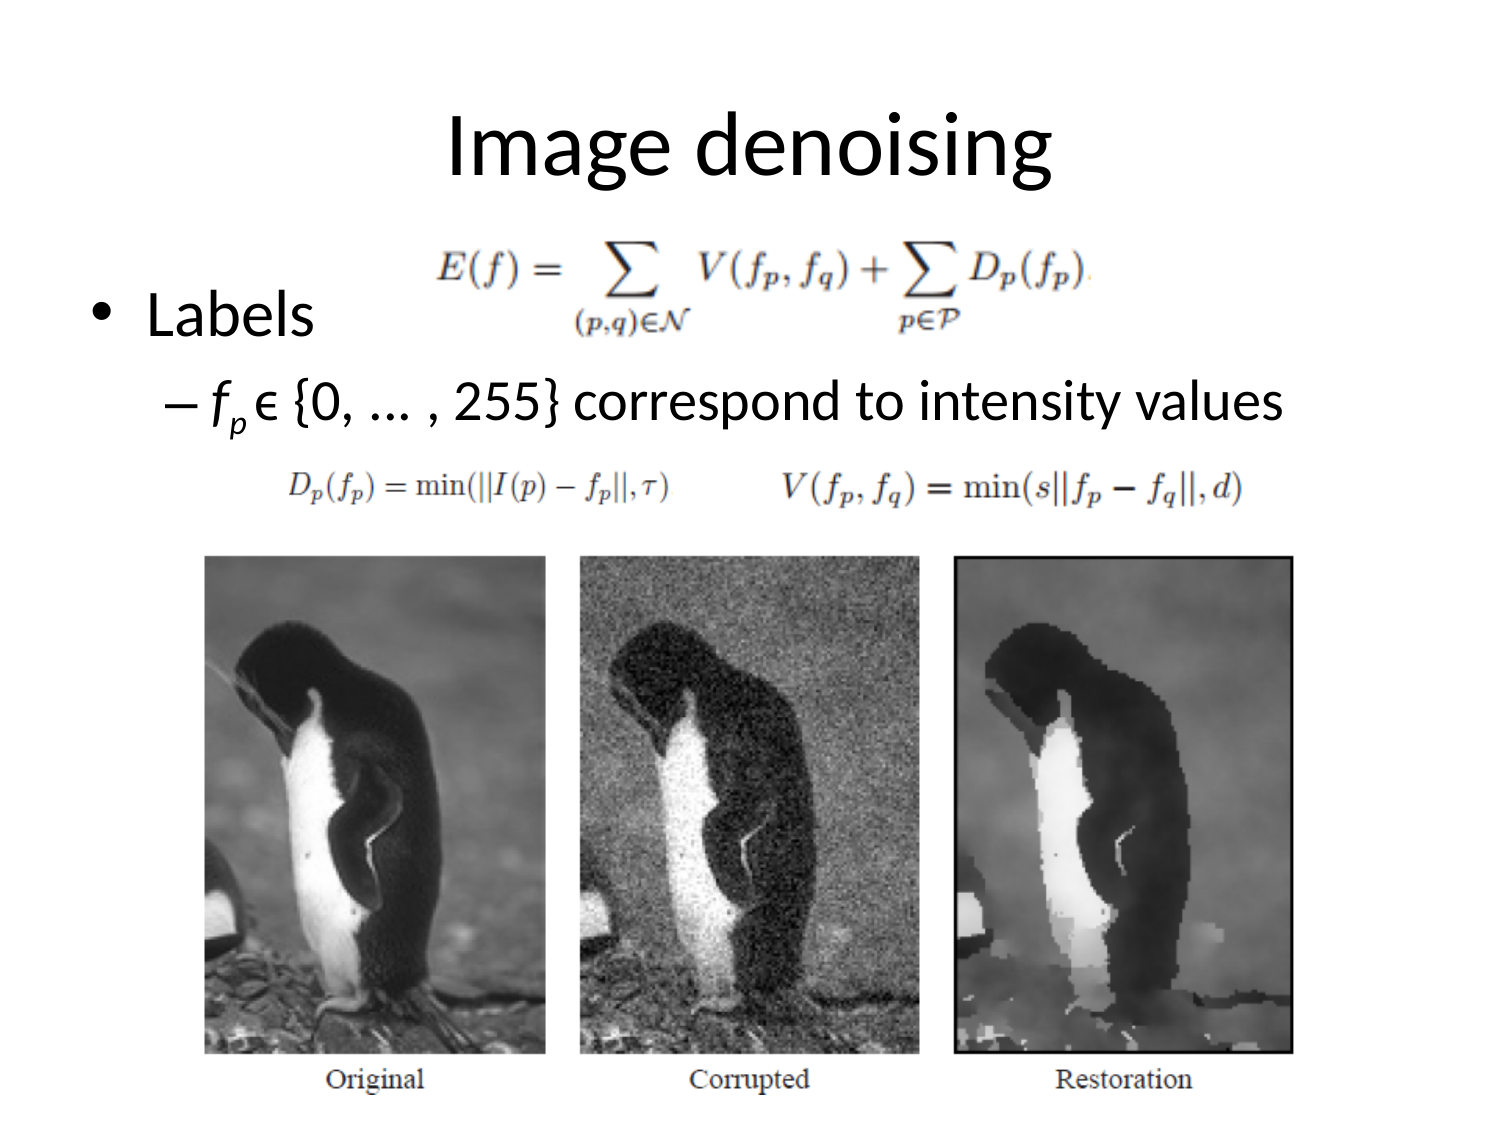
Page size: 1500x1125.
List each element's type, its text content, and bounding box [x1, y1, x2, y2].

list Labels fp ϵ {0, ... , 255} correspond to intensity values [75, 262, 1425, 1005]
picture [428, 216, 1091, 340]
picture [773, 452, 1247, 520]
title Image denoising [75, 45, 1425, 233]
picture [288, 463, 673, 508]
picture [197, 550, 1303, 1095]
